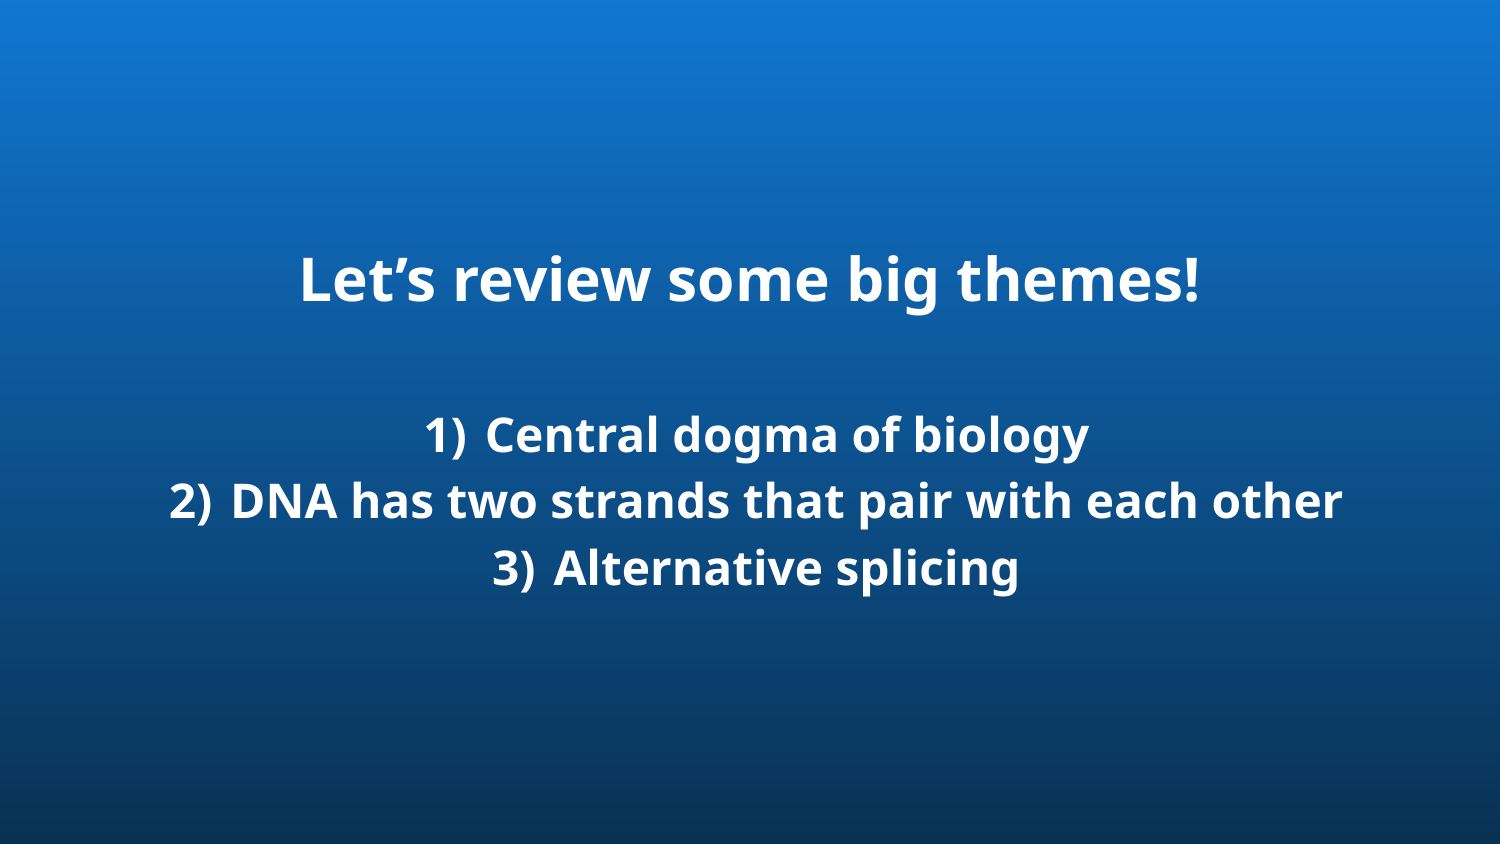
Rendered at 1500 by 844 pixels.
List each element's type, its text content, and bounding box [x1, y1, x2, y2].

title Let’s review some big themes! Central dogma of biology DNA has two strands that pair with each other Alternative splicing [0, 498, 1500, 610]
